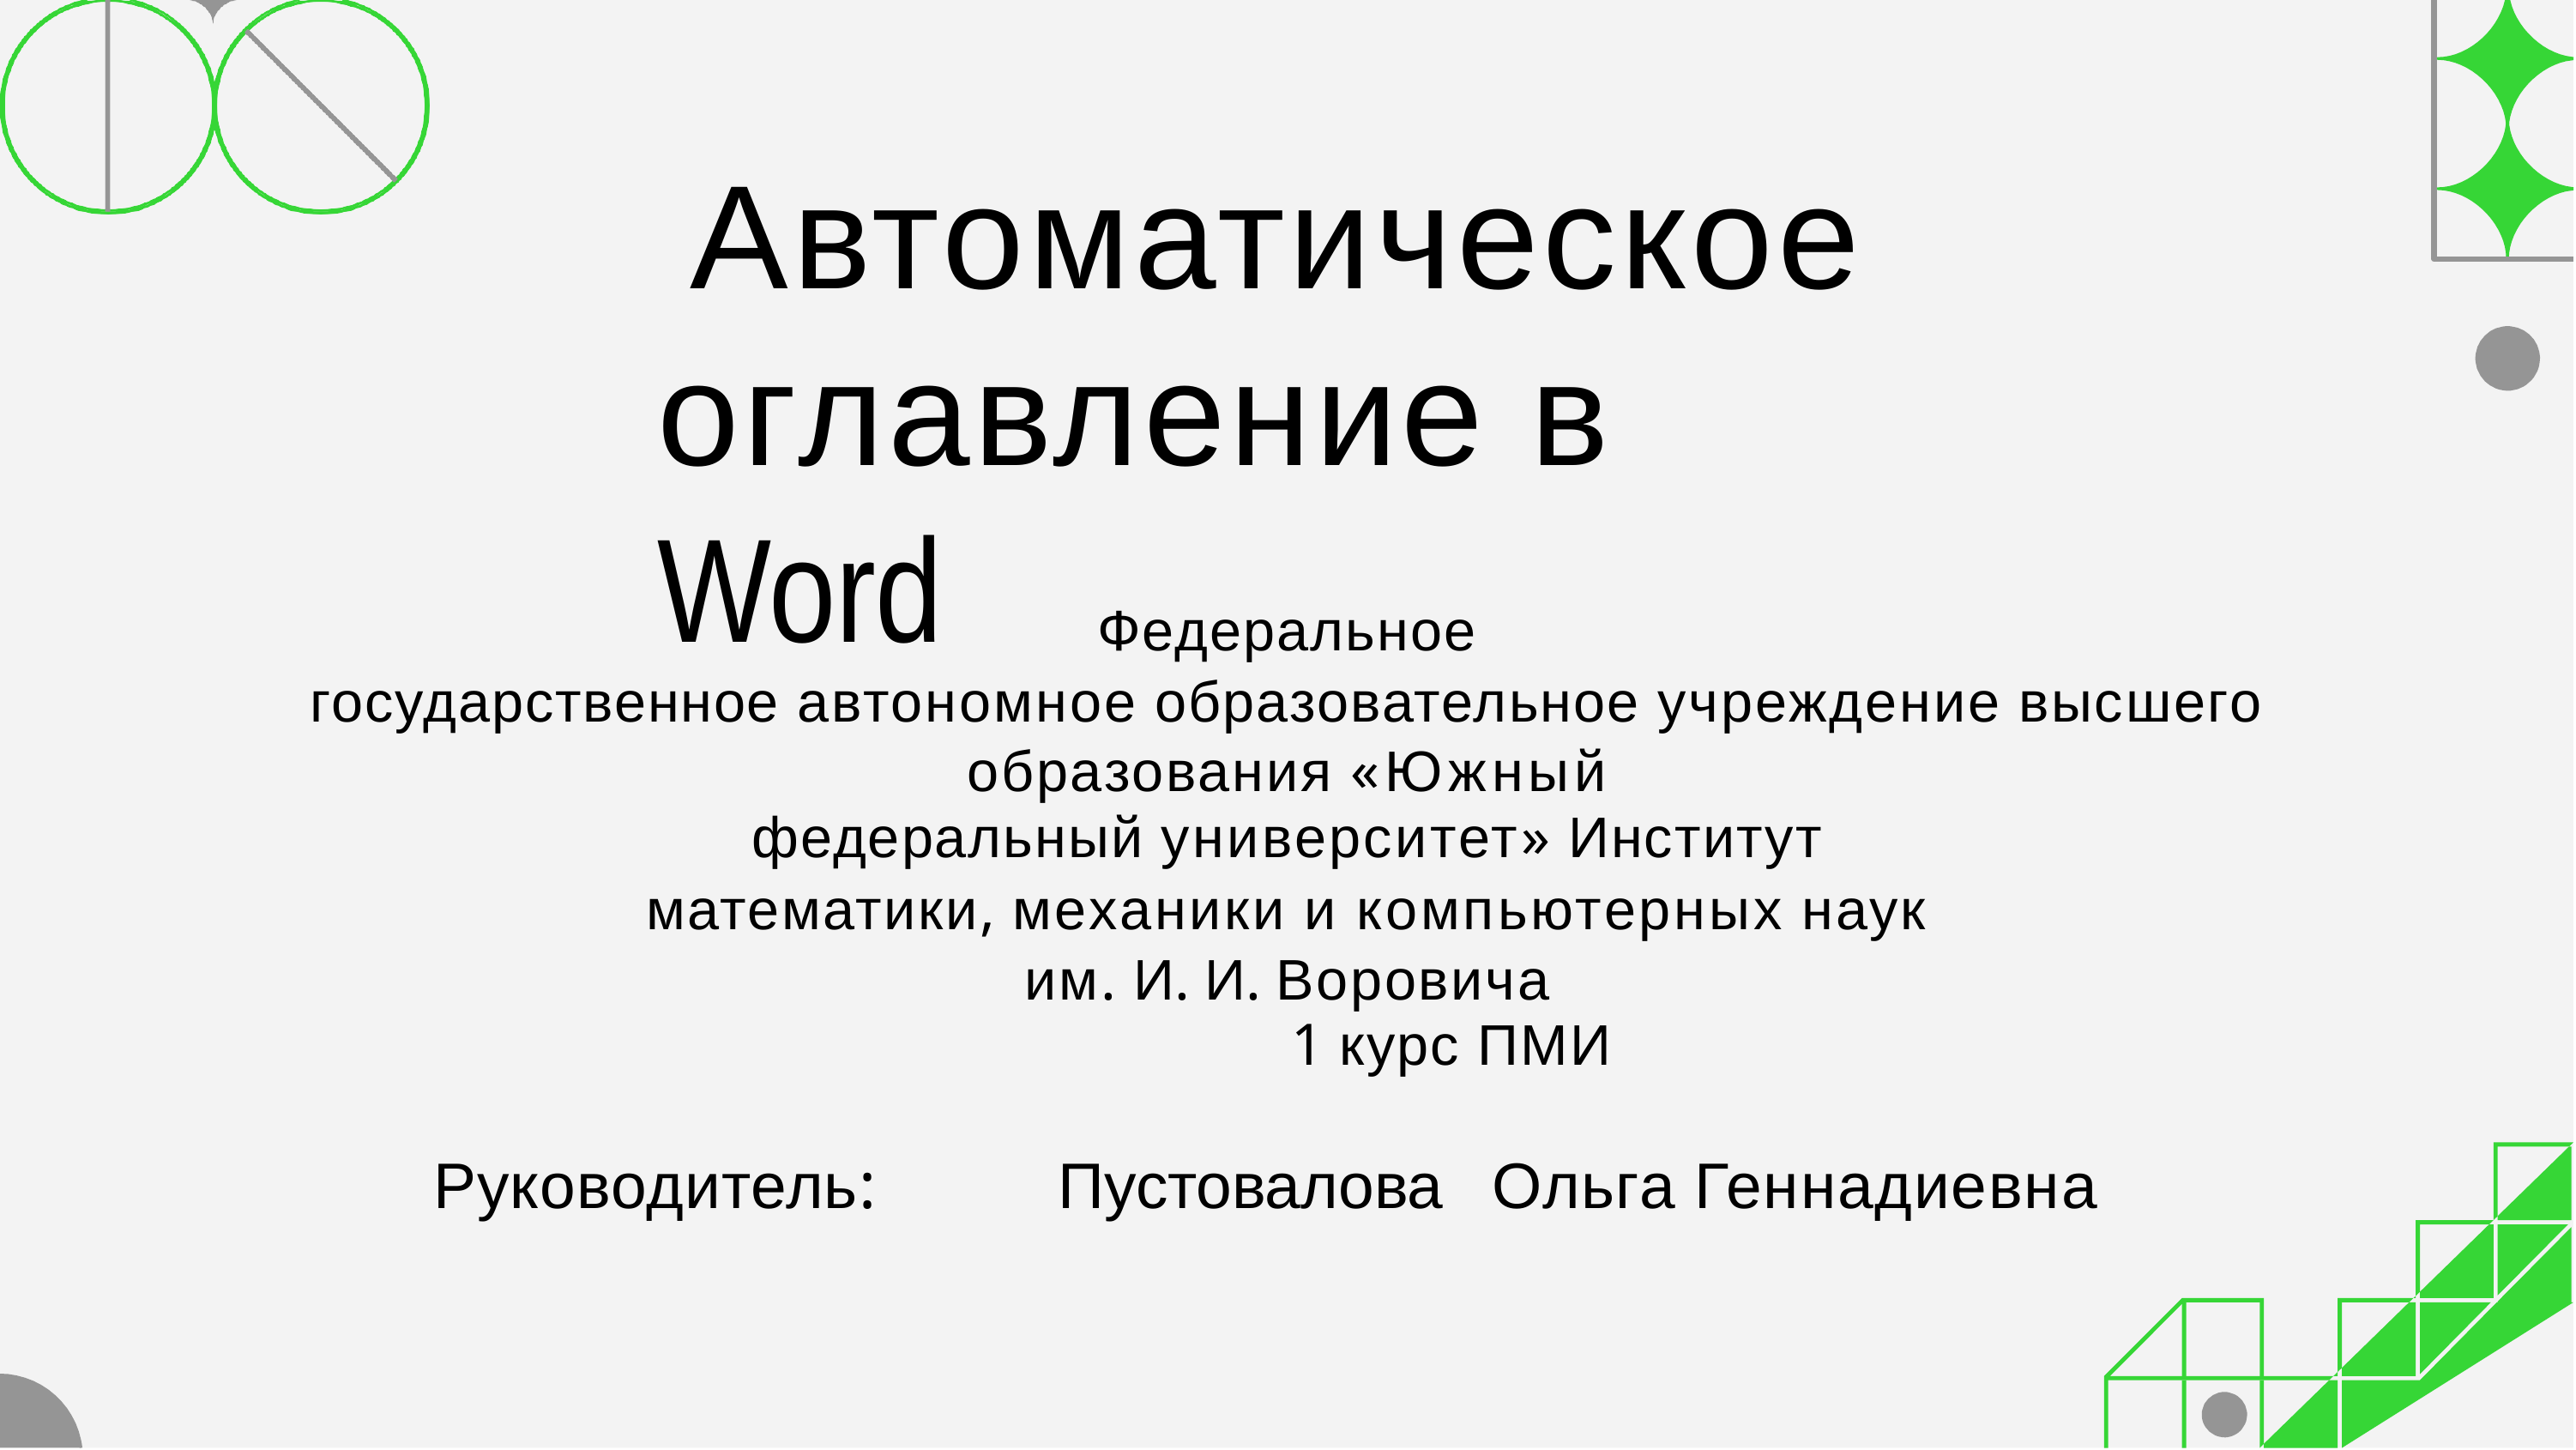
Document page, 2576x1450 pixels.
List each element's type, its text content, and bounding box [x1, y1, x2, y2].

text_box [0, 1373, 83, 1450]
picture [0, 0, 431, 215]
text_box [2431, 0, 2576, 263]
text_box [2475, 325, 2541, 391]
text_box Федеральное государственное автономное образовательное учреждение высшего образования «Южный федеральный университет» Институт математики, механики и компьютерных наук им. И. И. Воровича 1 курс ПМИ Руководитель: Пустовалова Ольга Геннадиевна [297, 591, 2276, 1222]
title Автоматическое оглавление в Word [655, 140, 1918, 591]
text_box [2103, 1142, 2574, 1448]
